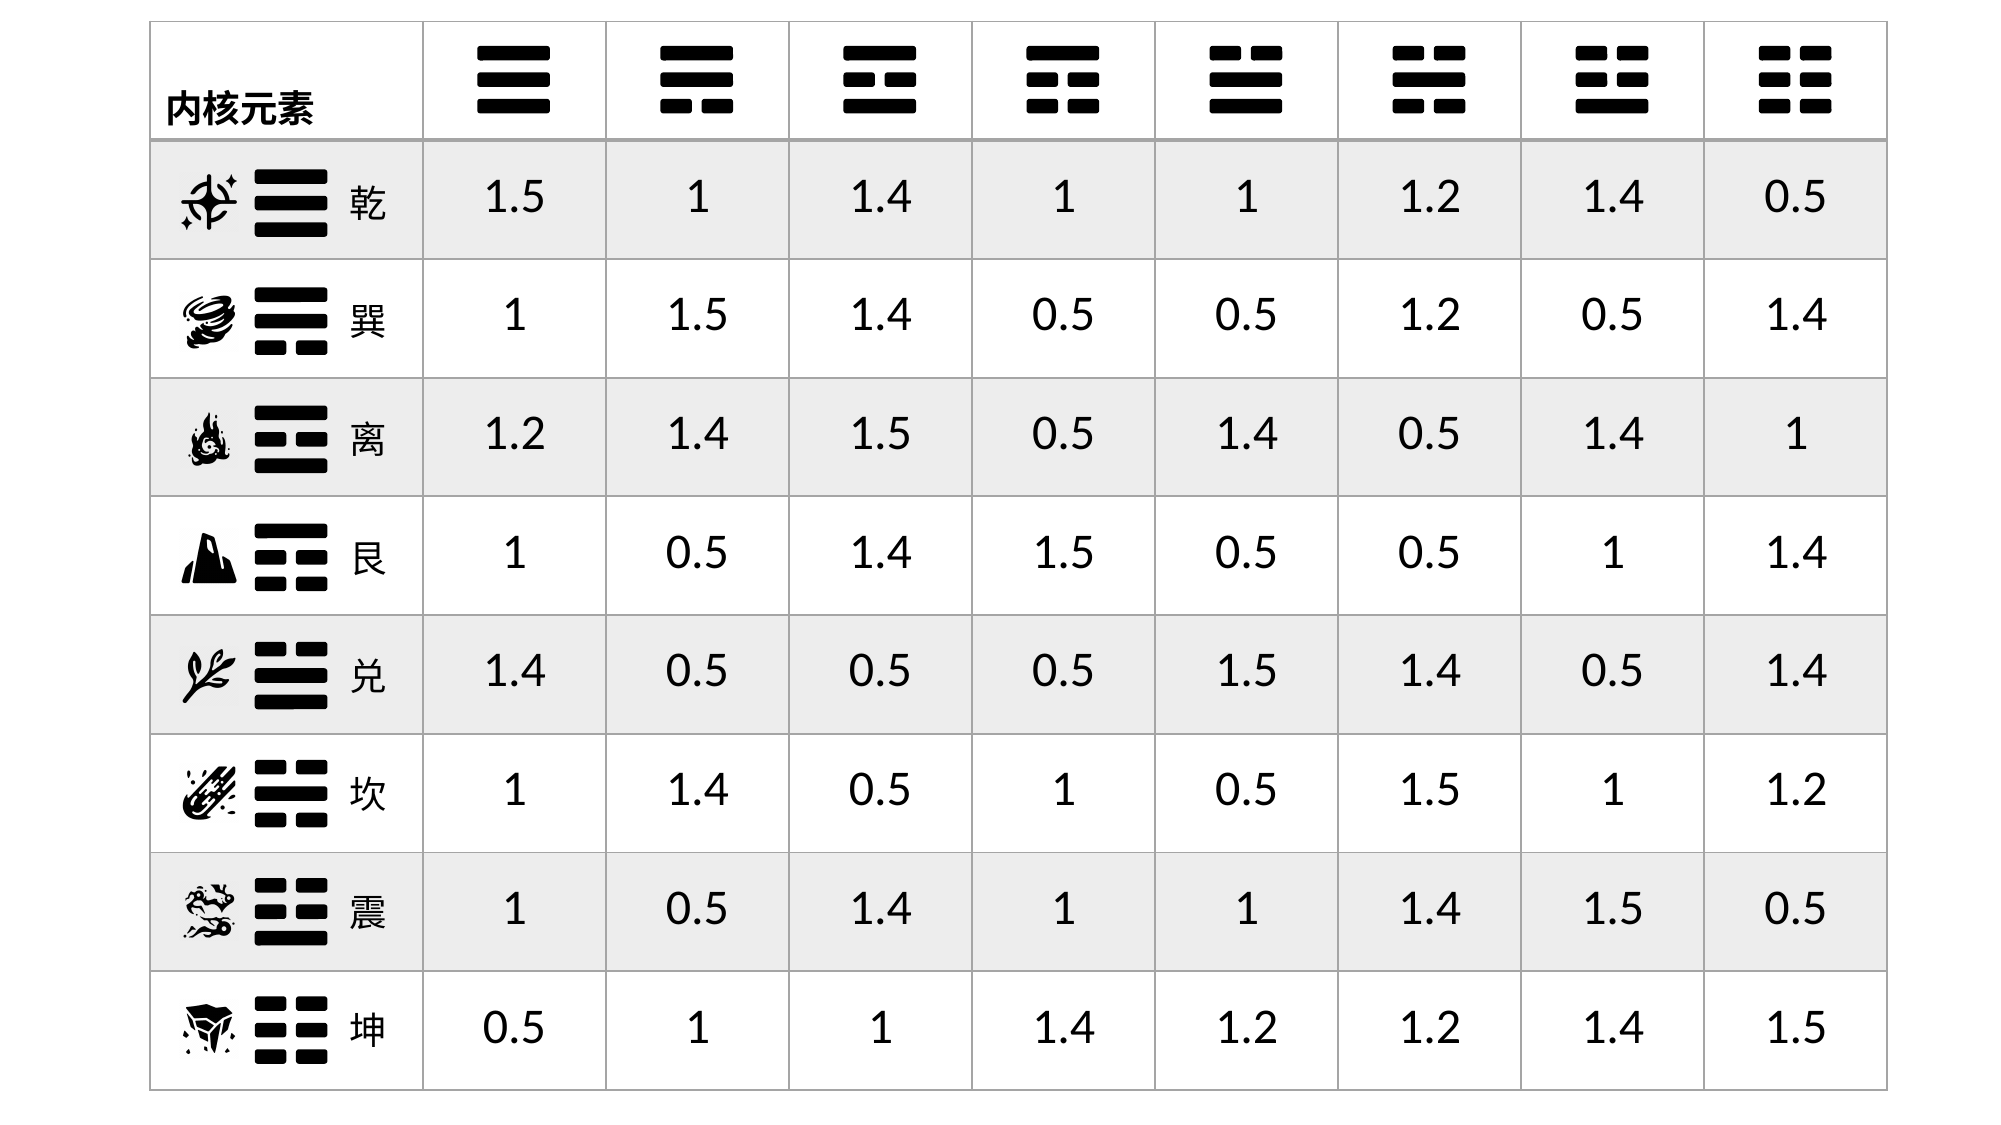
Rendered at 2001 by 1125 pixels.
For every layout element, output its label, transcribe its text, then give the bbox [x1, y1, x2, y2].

table_cell 1.4 [1705, 497, 1886, 614]
table_cell 1 [424, 853, 605, 970]
table_cell 1 [607, 972, 788, 1089]
table_cell 0.5 [607, 853, 788, 970]
table_cell 1.4 [1339, 853, 1520, 970]
table_header [973, 22, 1154, 138]
table_cell 1.5 [790, 379, 971, 495]
table_cell 0.5 [607, 616, 788, 733]
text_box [179, 760, 411, 827]
table_cell 1.4 [1705, 260, 1886, 377]
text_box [179, 642, 411, 709]
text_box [1210, 46, 1282, 113]
table_cell 0.5 [790, 735, 971, 852]
table_header 内核元素 [151, 22, 422, 138]
table_cell 0.5 [790, 616, 971, 733]
table_header [1339, 22, 1520, 138]
table_cell [151, 735, 422, 852]
table_header [790, 22, 971, 138]
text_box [1759, 46, 1831, 113]
table_cell 1.4 [790, 260, 971, 377]
table_cell 0.5 [1339, 497, 1520, 614]
table_header [424, 22, 605, 138]
table_cell 0.5 [1339, 379, 1520, 495]
table_cell 1.4 [607, 735, 788, 852]
table_cell [151, 497, 422, 614]
table_cell 1.2 [1339, 260, 1520, 377]
table_header [1705, 22, 1886, 138]
table_cell 0.5 [1156, 260, 1337, 377]
table_cell 1.2 [1156, 972, 1337, 1089]
table_cell 1.4 [790, 142, 971, 258]
table_cell 1.4 [1705, 616, 1886, 733]
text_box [179, 524, 411, 591]
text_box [179, 997, 411, 1063]
table_cell 1 [1705, 379, 1886, 495]
table_cell 1.4 [1156, 379, 1337, 495]
table_cell 1.2 [1705, 735, 1886, 852]
table_cell [151, 260, 422, 377]
table_cell [151, 972, 422, 1089]
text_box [179, 879, 411, 945]
table_cell 1.2 [1339, 972, 1520, 1089]
table_cell 1 [790, 972, 971, 1089]
table_cell 1.4 [790, 853, 971, 970]
table_cell 1.5 [424, 142, 605, 258]
table_cell 1.4 [1522, 379, 1703, 495]
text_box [844, 46, 916, 113]
table_cell 1 [607, 142, 788, 258]
table_cell 1 [1522, 735, 1703, 852]
table_cell 1.5 [1339, 735, 1520, 852]
table_cell 1.5 [1705, 972, 1886, 1089]
table_cell 1 [1156, 853, 1337, 970]
table_cell 0.5 [973, 260, 1154, 377]
table_cell [151, 616, 422, 733]
table_cell [151, 853, 422, 970]
table_cell 1.4 [790, 497, 971, 614]
table_cell 0.5 [1156, 497, 1337, 614]
table_cell [151, 142, 422, 258]
table_cell 0.5 [1705, 853, 1886, 970]
table_cell 0.5 [1522, 616, 1703, 733]
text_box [179, 170, 411, 236]
table_header [1522, 22, 1703, 138]
table_cell 1.5 [1156, 616, 1337, 733]
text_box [478, 46, 549, 113]
table_cell 1.5 [1522, 853, 1703, 970]
table_cell 0.5 [1705, 142, 1886, 258]
table_cell 0.5 [1156, 735, 1337, 852]
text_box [1576, 46, 1648, 113]
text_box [179, 406, 411, 473]
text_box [1393, 46, 1465, 113]
table_cell 0.5 [424, 972, 605, 1089]
table_cell 1 [1522, 497, 1703, 614]
table_cell 1.4 [424, 616, 605, 733]
table_cell 0.5 [1522, 260, 1703, 377]
table_cell 1.5 [607, 260, 788, 377]
table_cell 1 [1156, 142, 1337, 258]
table_cell 1.4 [973, 972, 1154, 1089]
table_cell 1.5 [973, 497, 1154, 614]
table_header [607, 22, 788, 138]
table_cell 1 [973, 853, 1154, 970]
table_cell 1 [424, 497, 605, 614]
table_cell 1.4 [1522, 972, 1703, 1089]
table_cell [151, 379, 422, 495]
table_cell 1.2 [424, 379, 605, 495]
table_cell 1 [424, 260, 605, 377]
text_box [661, 46, 732, 113]
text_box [179, 288, 411, 354]
table_cell 1.4 [1522, 142, 1703, 258]
table_cell 0.5 [607, 497, 788, 614]
table_cell 1 [973, 142, 1154, 258]
table_cell 1.2 [1339, 142, 1520, 258]
table_cell 1 [973, 735, 1154, 852]
table_cell 1 [424, 735, 605, 852]
table_cell 0.5 [973, 616, 1154, 733]
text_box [1027, 46, 1099, 113]
table_cell 1.4 [607, 379, 788, 495]
table_header [1156, 22, 1337, 138]
table_cell 0.5 [973, 379, 1154, 495]
table_cell 1.4 [1339, 616, 1520, 733]
